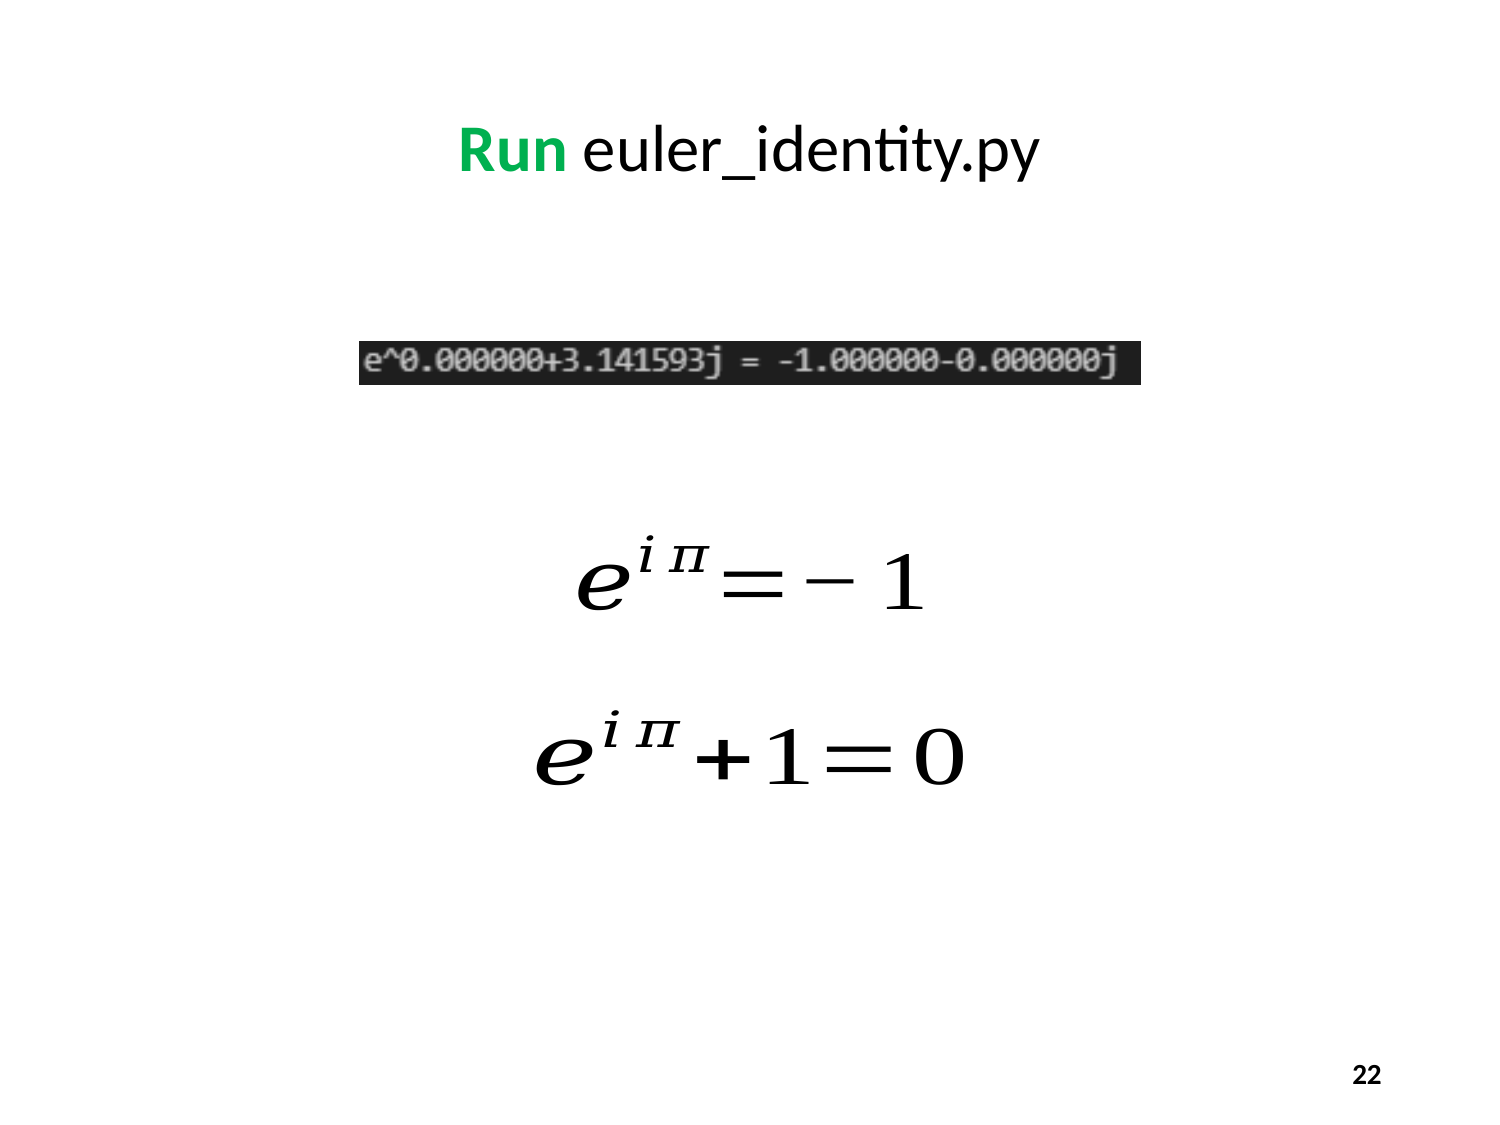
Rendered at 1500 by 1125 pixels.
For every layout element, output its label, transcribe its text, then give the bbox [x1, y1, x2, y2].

picture [359, 341, 1141, 385]
slide_number 22 [1059, 1042, 1397, 1103]
title Run euler_identity.py [103, 59, 1397, 241]
